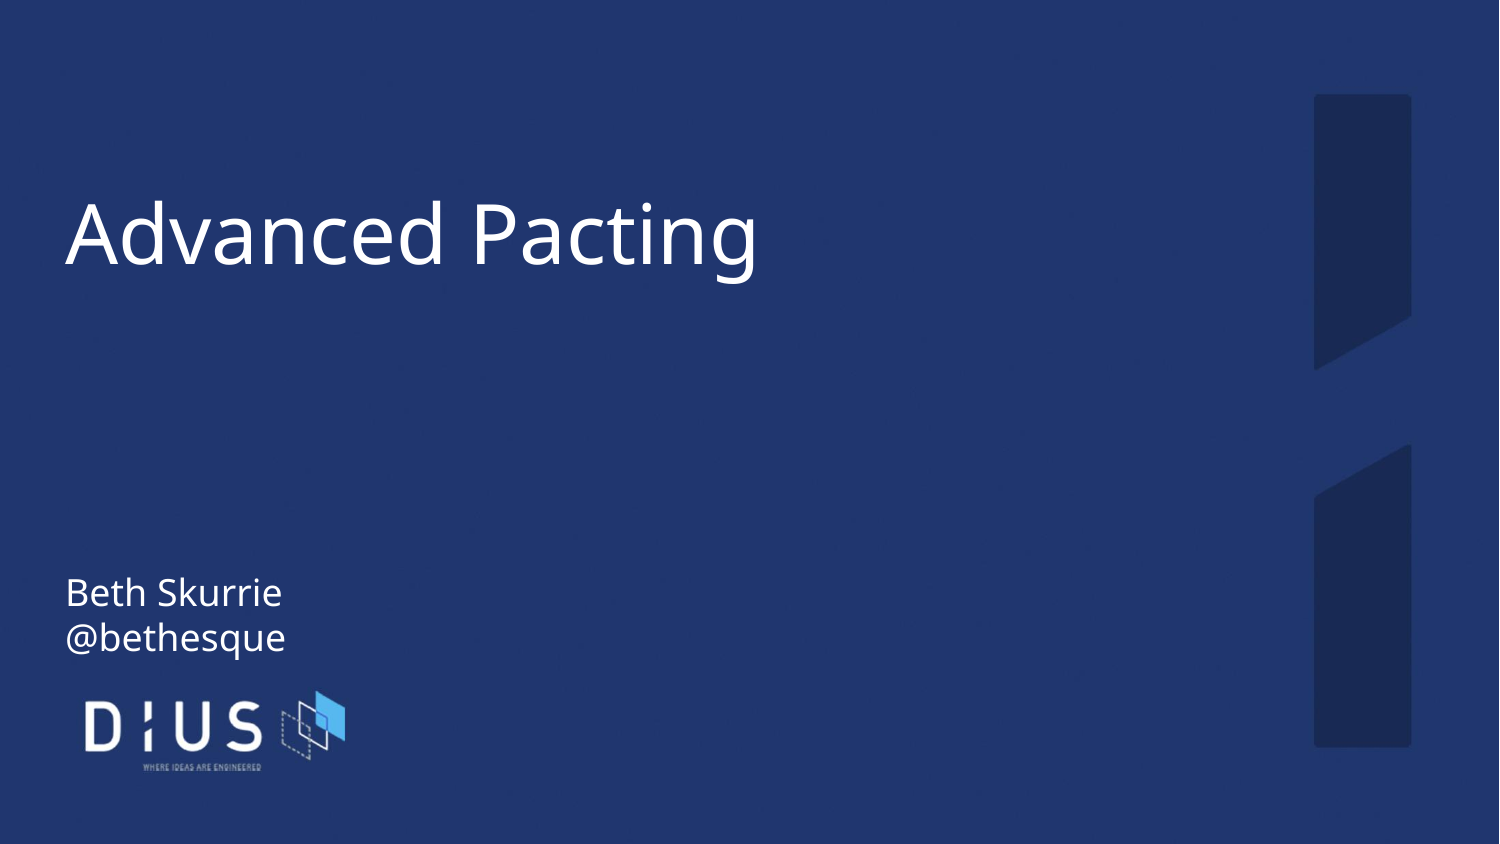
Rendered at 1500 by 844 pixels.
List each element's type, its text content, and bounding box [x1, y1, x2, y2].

picture [0, 0, 1499, 844]
text_box Advanced Pacting [49, 98, 1382, 297]
text_box Beth Skurrie @bethesque [49, 554, 1214, 657]
